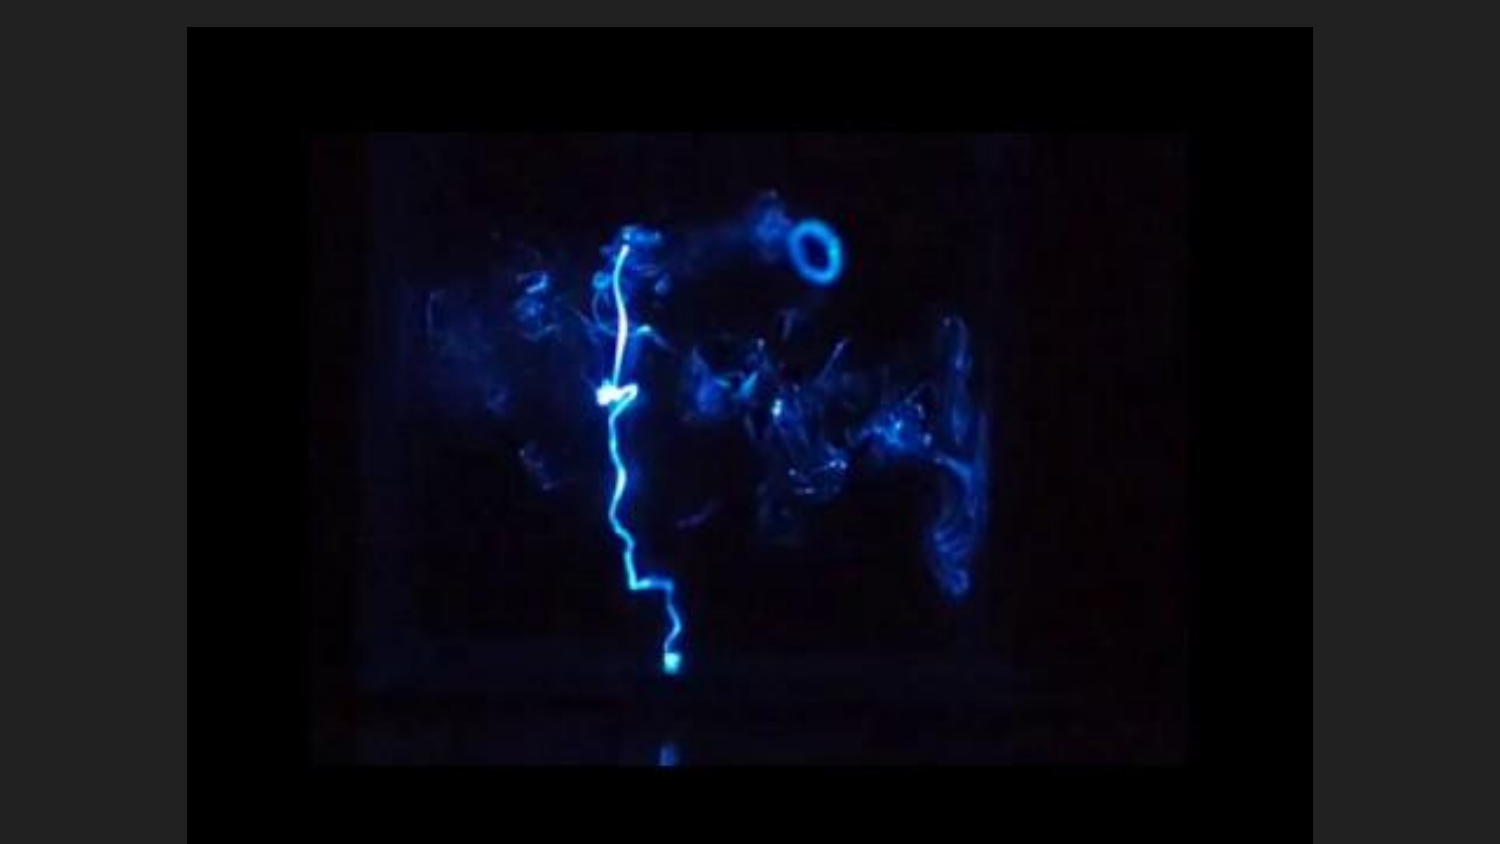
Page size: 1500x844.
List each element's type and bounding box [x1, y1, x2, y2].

picture [187, 27, 1313, 844]
